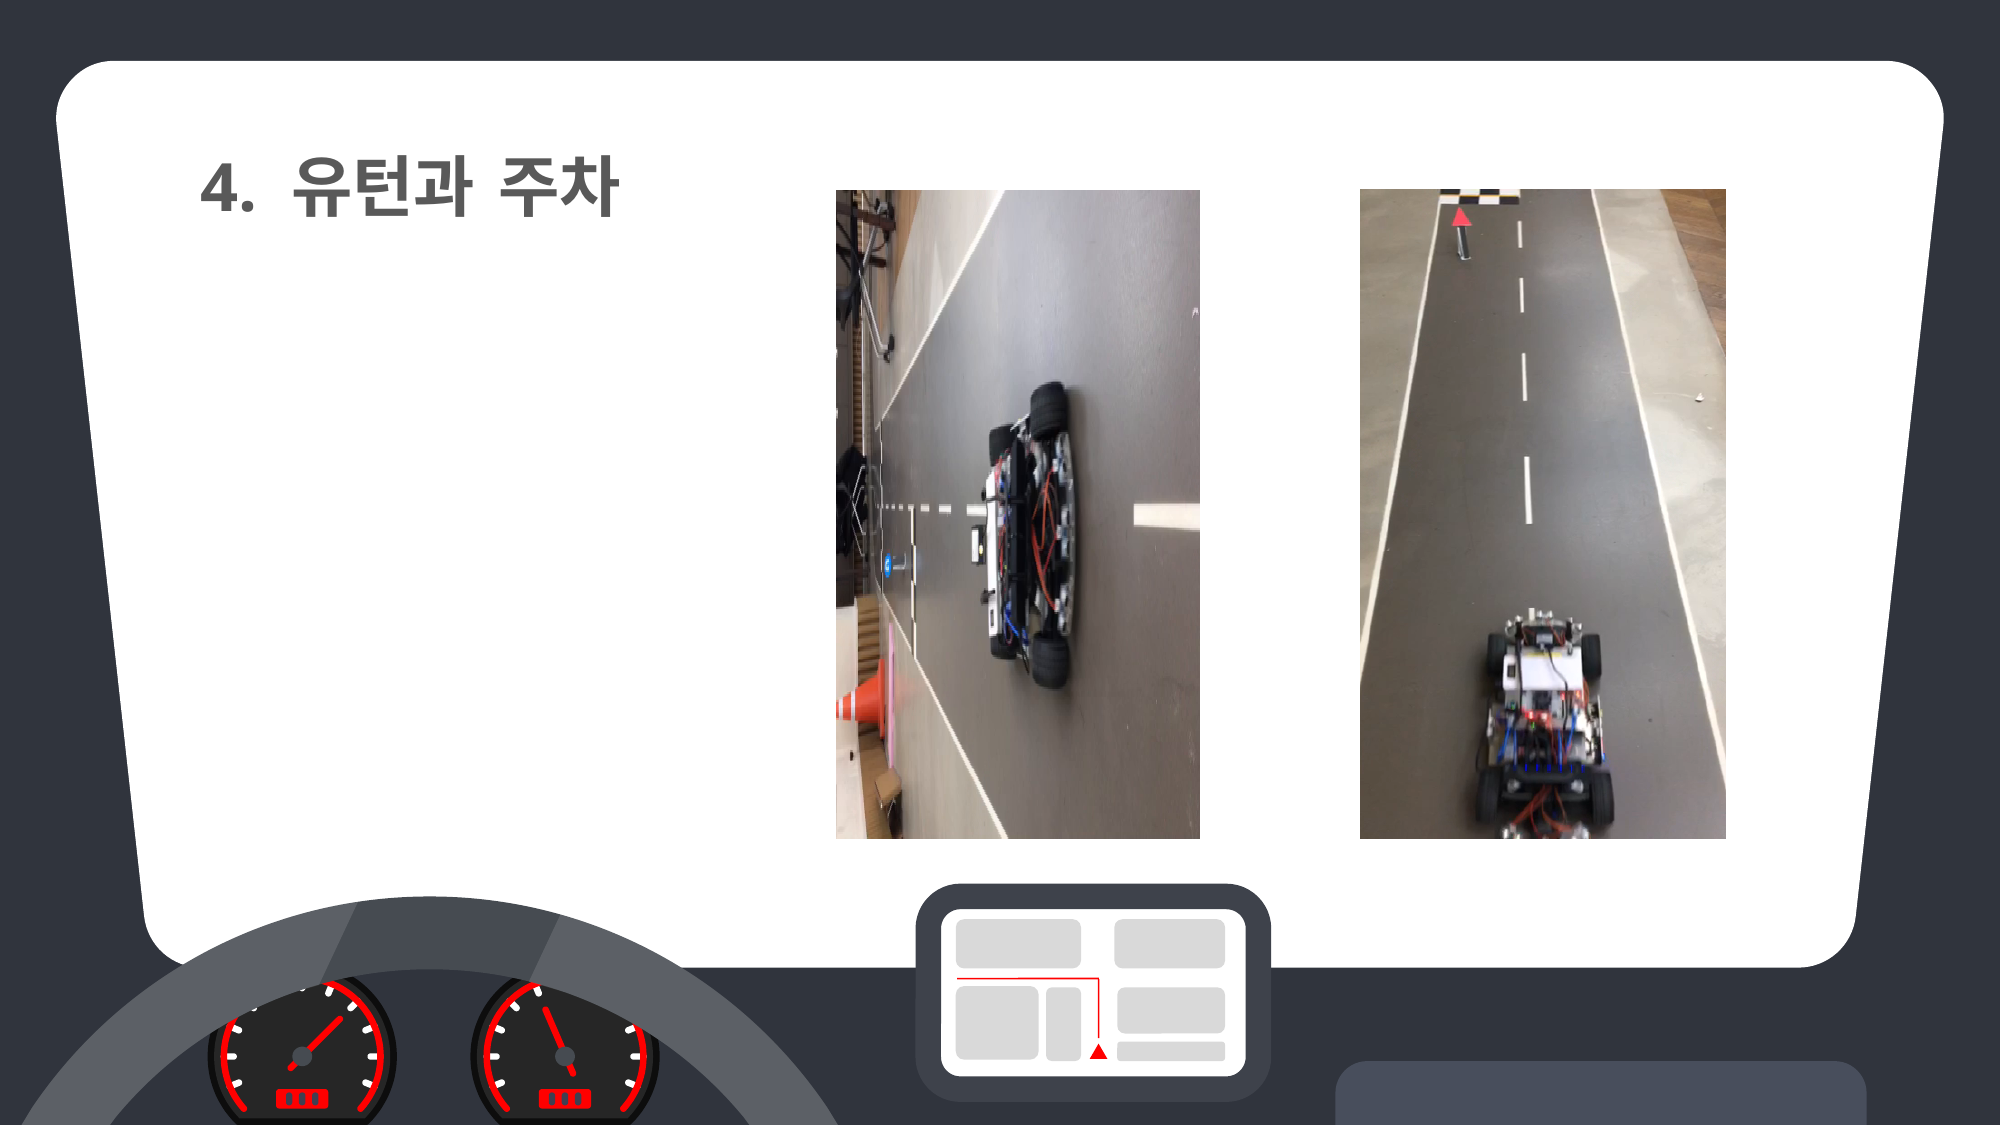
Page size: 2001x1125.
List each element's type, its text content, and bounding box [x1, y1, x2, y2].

text_box 4. 유턴과 주차 [73, 97, 749, 233]
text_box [835, 189, 1201, 840]
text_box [21, 896, 1867, 1125]
picture [1360, 189, 1726, 840]
text_box [124, 116, 1888, 895]
